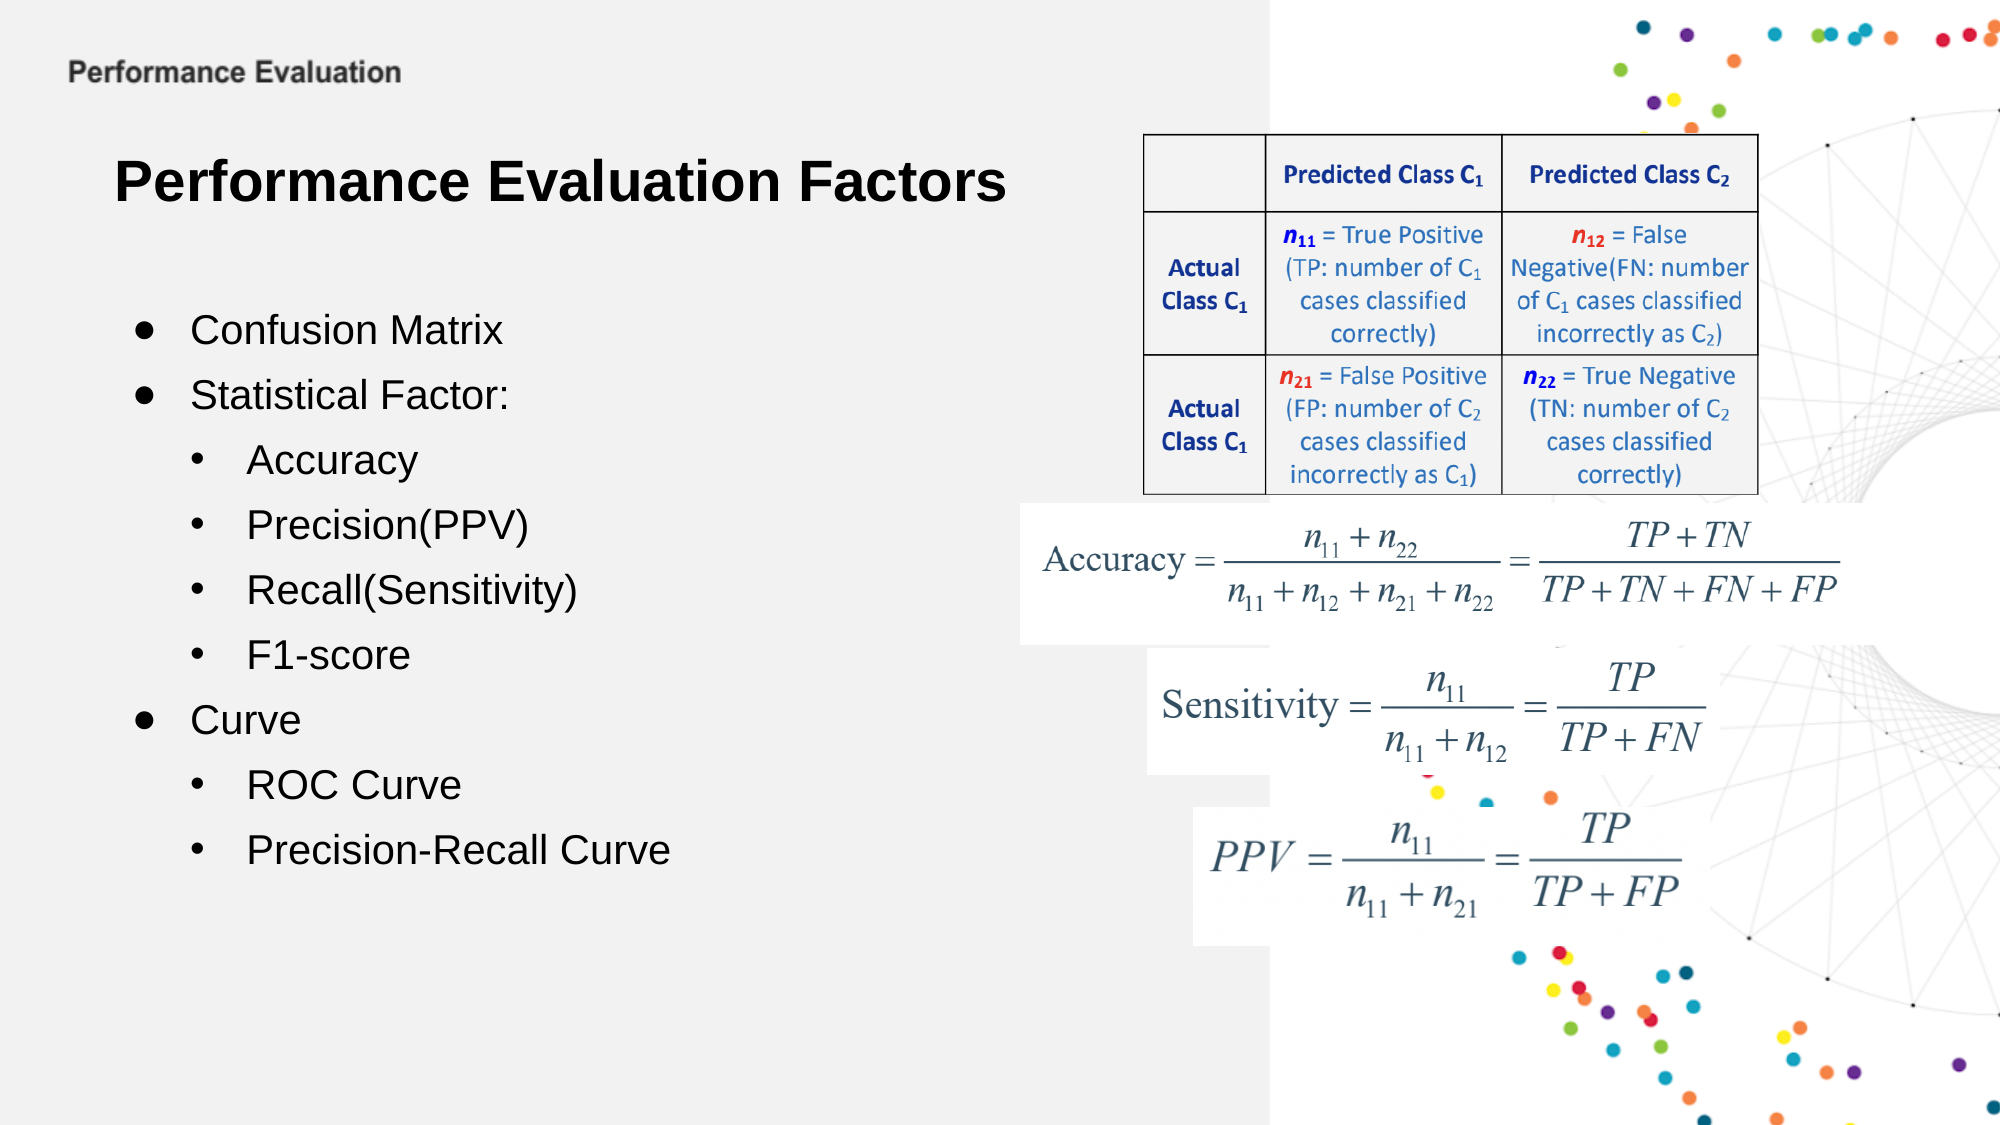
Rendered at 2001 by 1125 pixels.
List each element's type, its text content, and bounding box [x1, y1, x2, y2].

text_box Confusion Matrix Statistical Factor: Accuracy Precision(PPV) Recall(Sensitivity) F1-score Curve ROC Curve Precision-Recall Curve [100, 280, 840, 887]
text_box Performance Evaluation Factors [100, 135, 1091, 221]
picture [1020, 0, 2000, 1125]
picture [49, 30, 596, 106]
